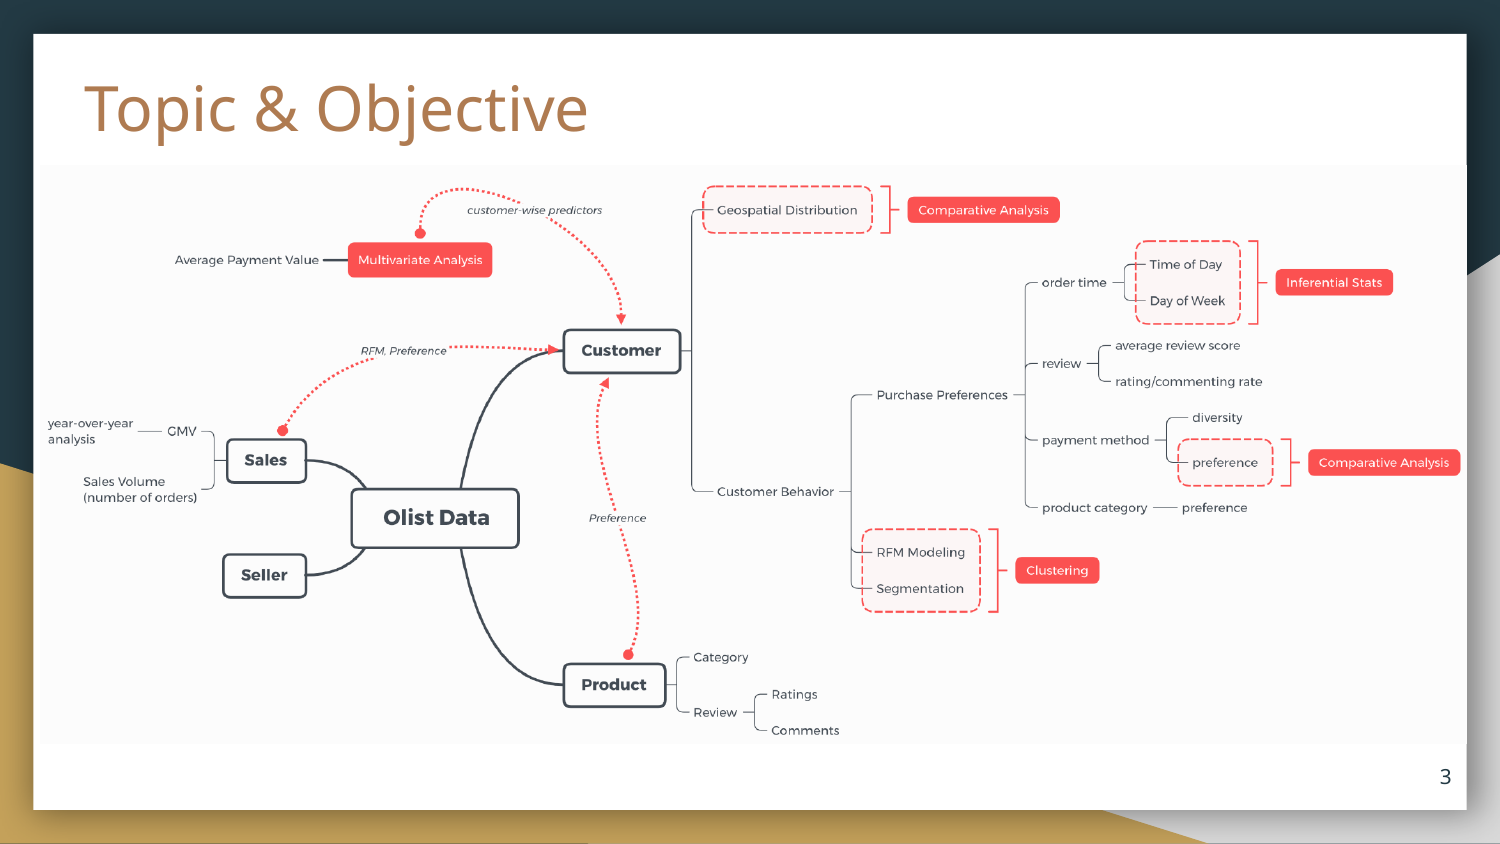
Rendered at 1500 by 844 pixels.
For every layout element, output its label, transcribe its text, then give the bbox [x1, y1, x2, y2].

slide_number ‹#› [1376, 753, 1467, 810]
picture [39, 165, 1467, 745]
title Topic & Objective [69, 53, 1302, 163]
